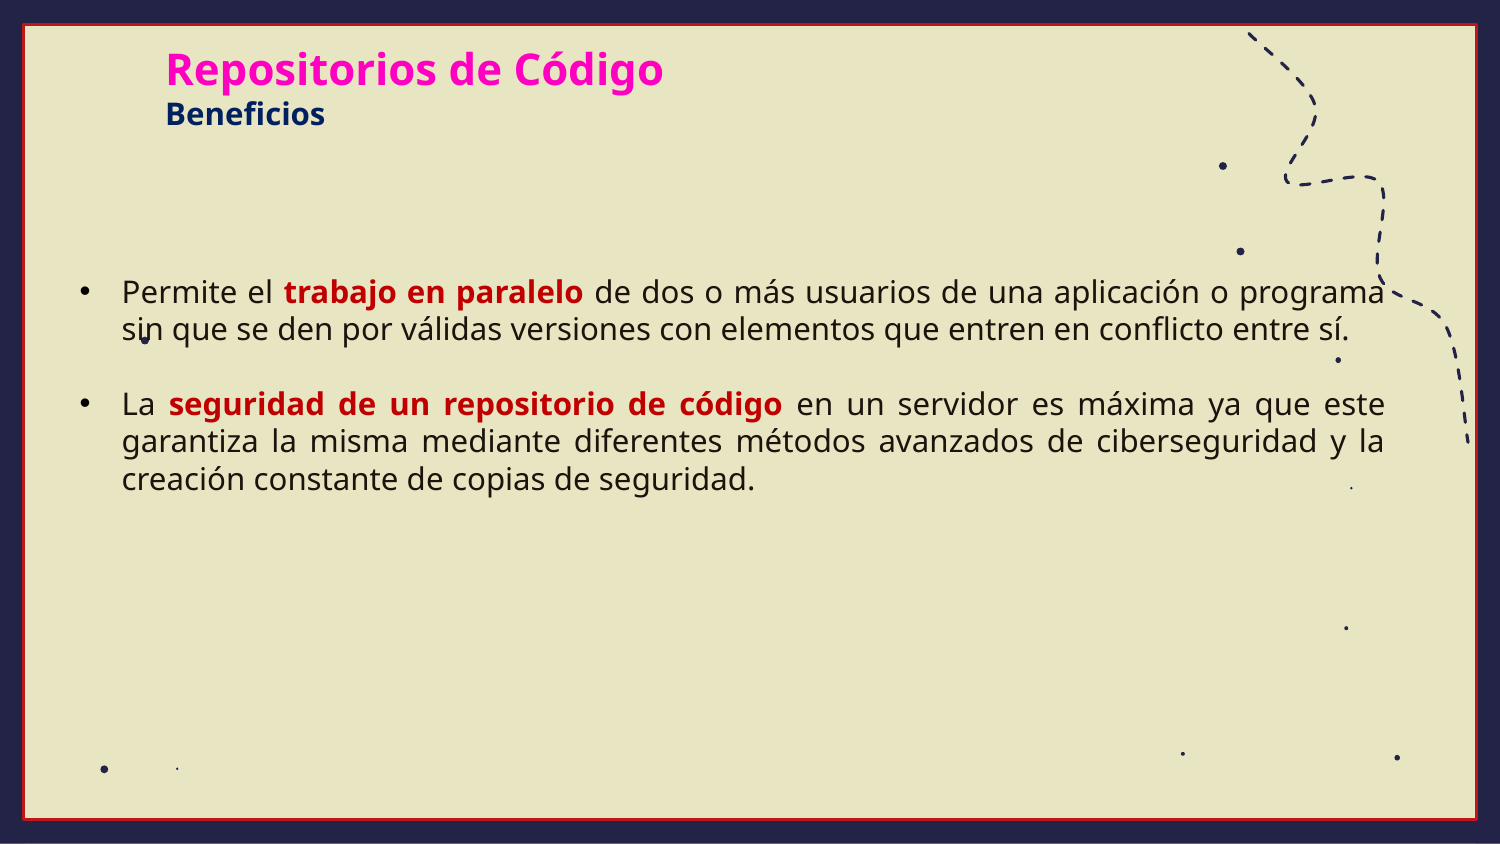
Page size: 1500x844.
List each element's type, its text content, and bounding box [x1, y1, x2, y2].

text_box Permite el trabajo en paralelo de dos o más usuarios de una aplicación o programa sin que se den por válidas versiones con elementos que entren en conflicto entre sí. La seguridad de un repositorio de código en un servidor es máxima ya que este garantiza la misma mediante diferentes métodos avanzados de ciberseguridad y la creación constante de copias de seguridad. [64, 264, 1402, 542]
text_box Repositorios de Código Beneficios [150, 34, 915, 139]
